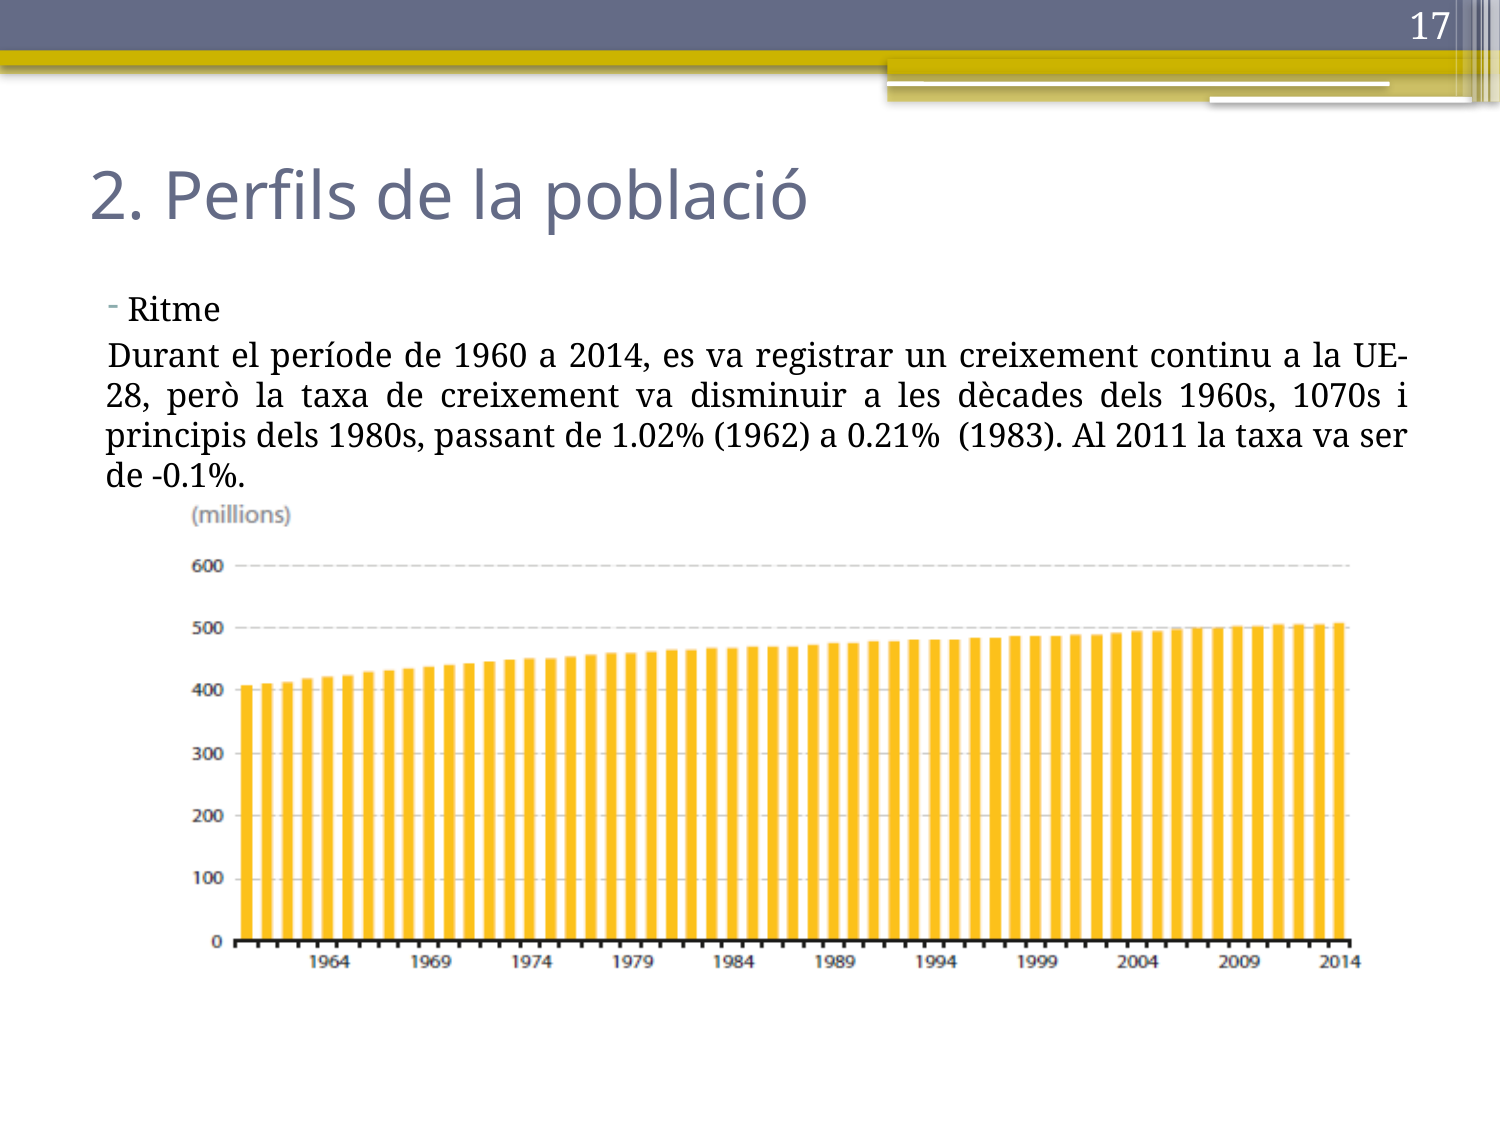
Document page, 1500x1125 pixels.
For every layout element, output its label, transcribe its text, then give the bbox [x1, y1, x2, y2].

list Ritme Durant el període de 1960 a 2014, es va registrar un creixement continu a la UE-28, però la taxa de creixement va disminuir a les dècades dels 1960s, 1070s i principis dels 1980s, passant de 1.02% (1962) a 0.21% (1983). Al 2011 la taxa va ser de -0.1%. [75, 281, 1425, 1079]
slide_number 17 [1341, 0, 1466, 61]
picture [152, 503, 1387, 985]
title 2. Perfils de la població [75, 105, 1425, 281]
